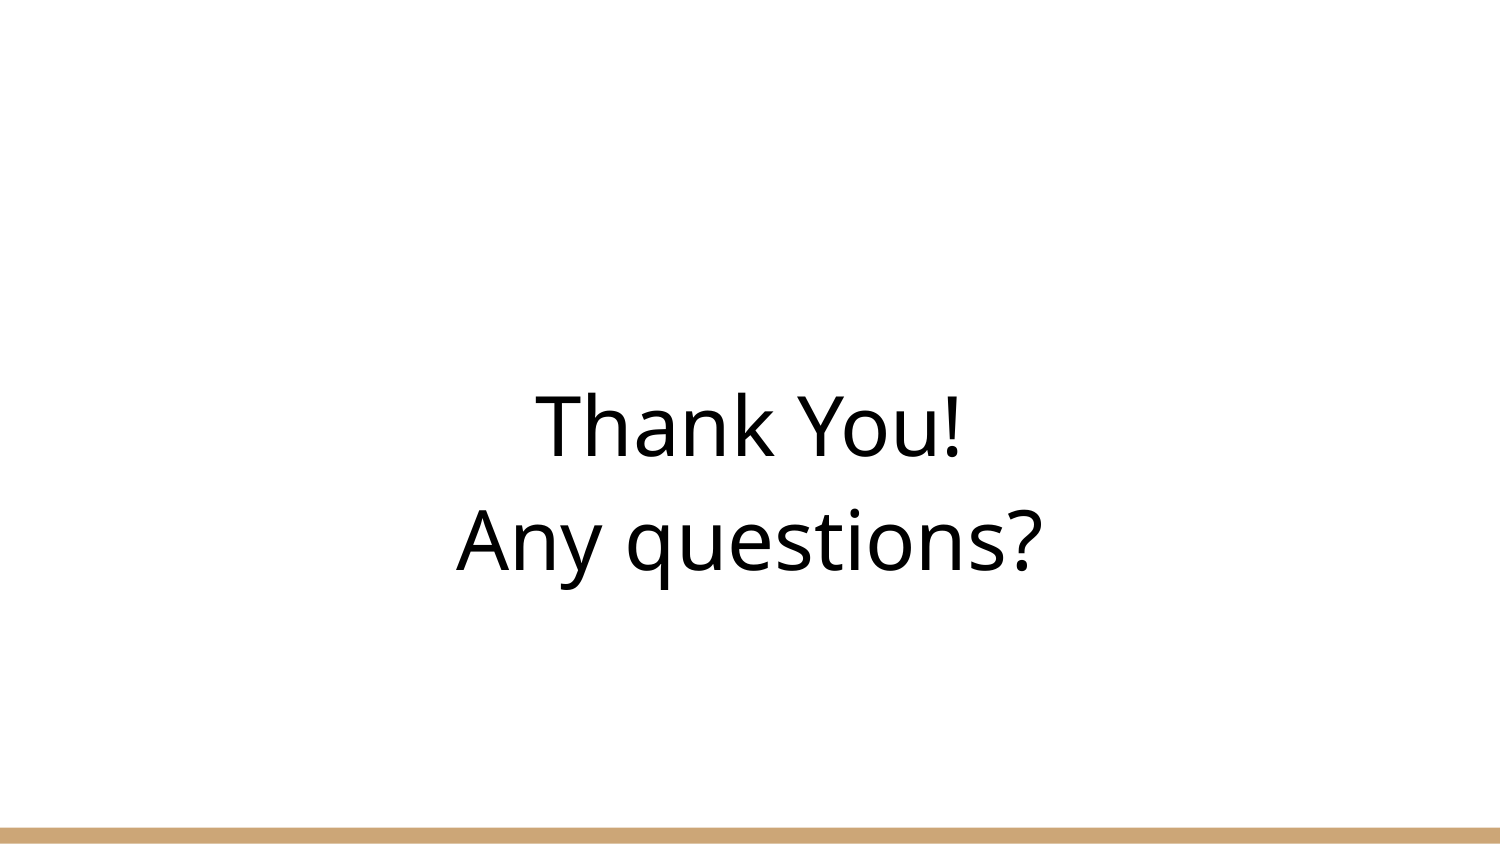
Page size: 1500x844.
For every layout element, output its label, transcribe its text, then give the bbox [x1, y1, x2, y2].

title Thank You! Any questions? [119, 216, 1381, 746]
